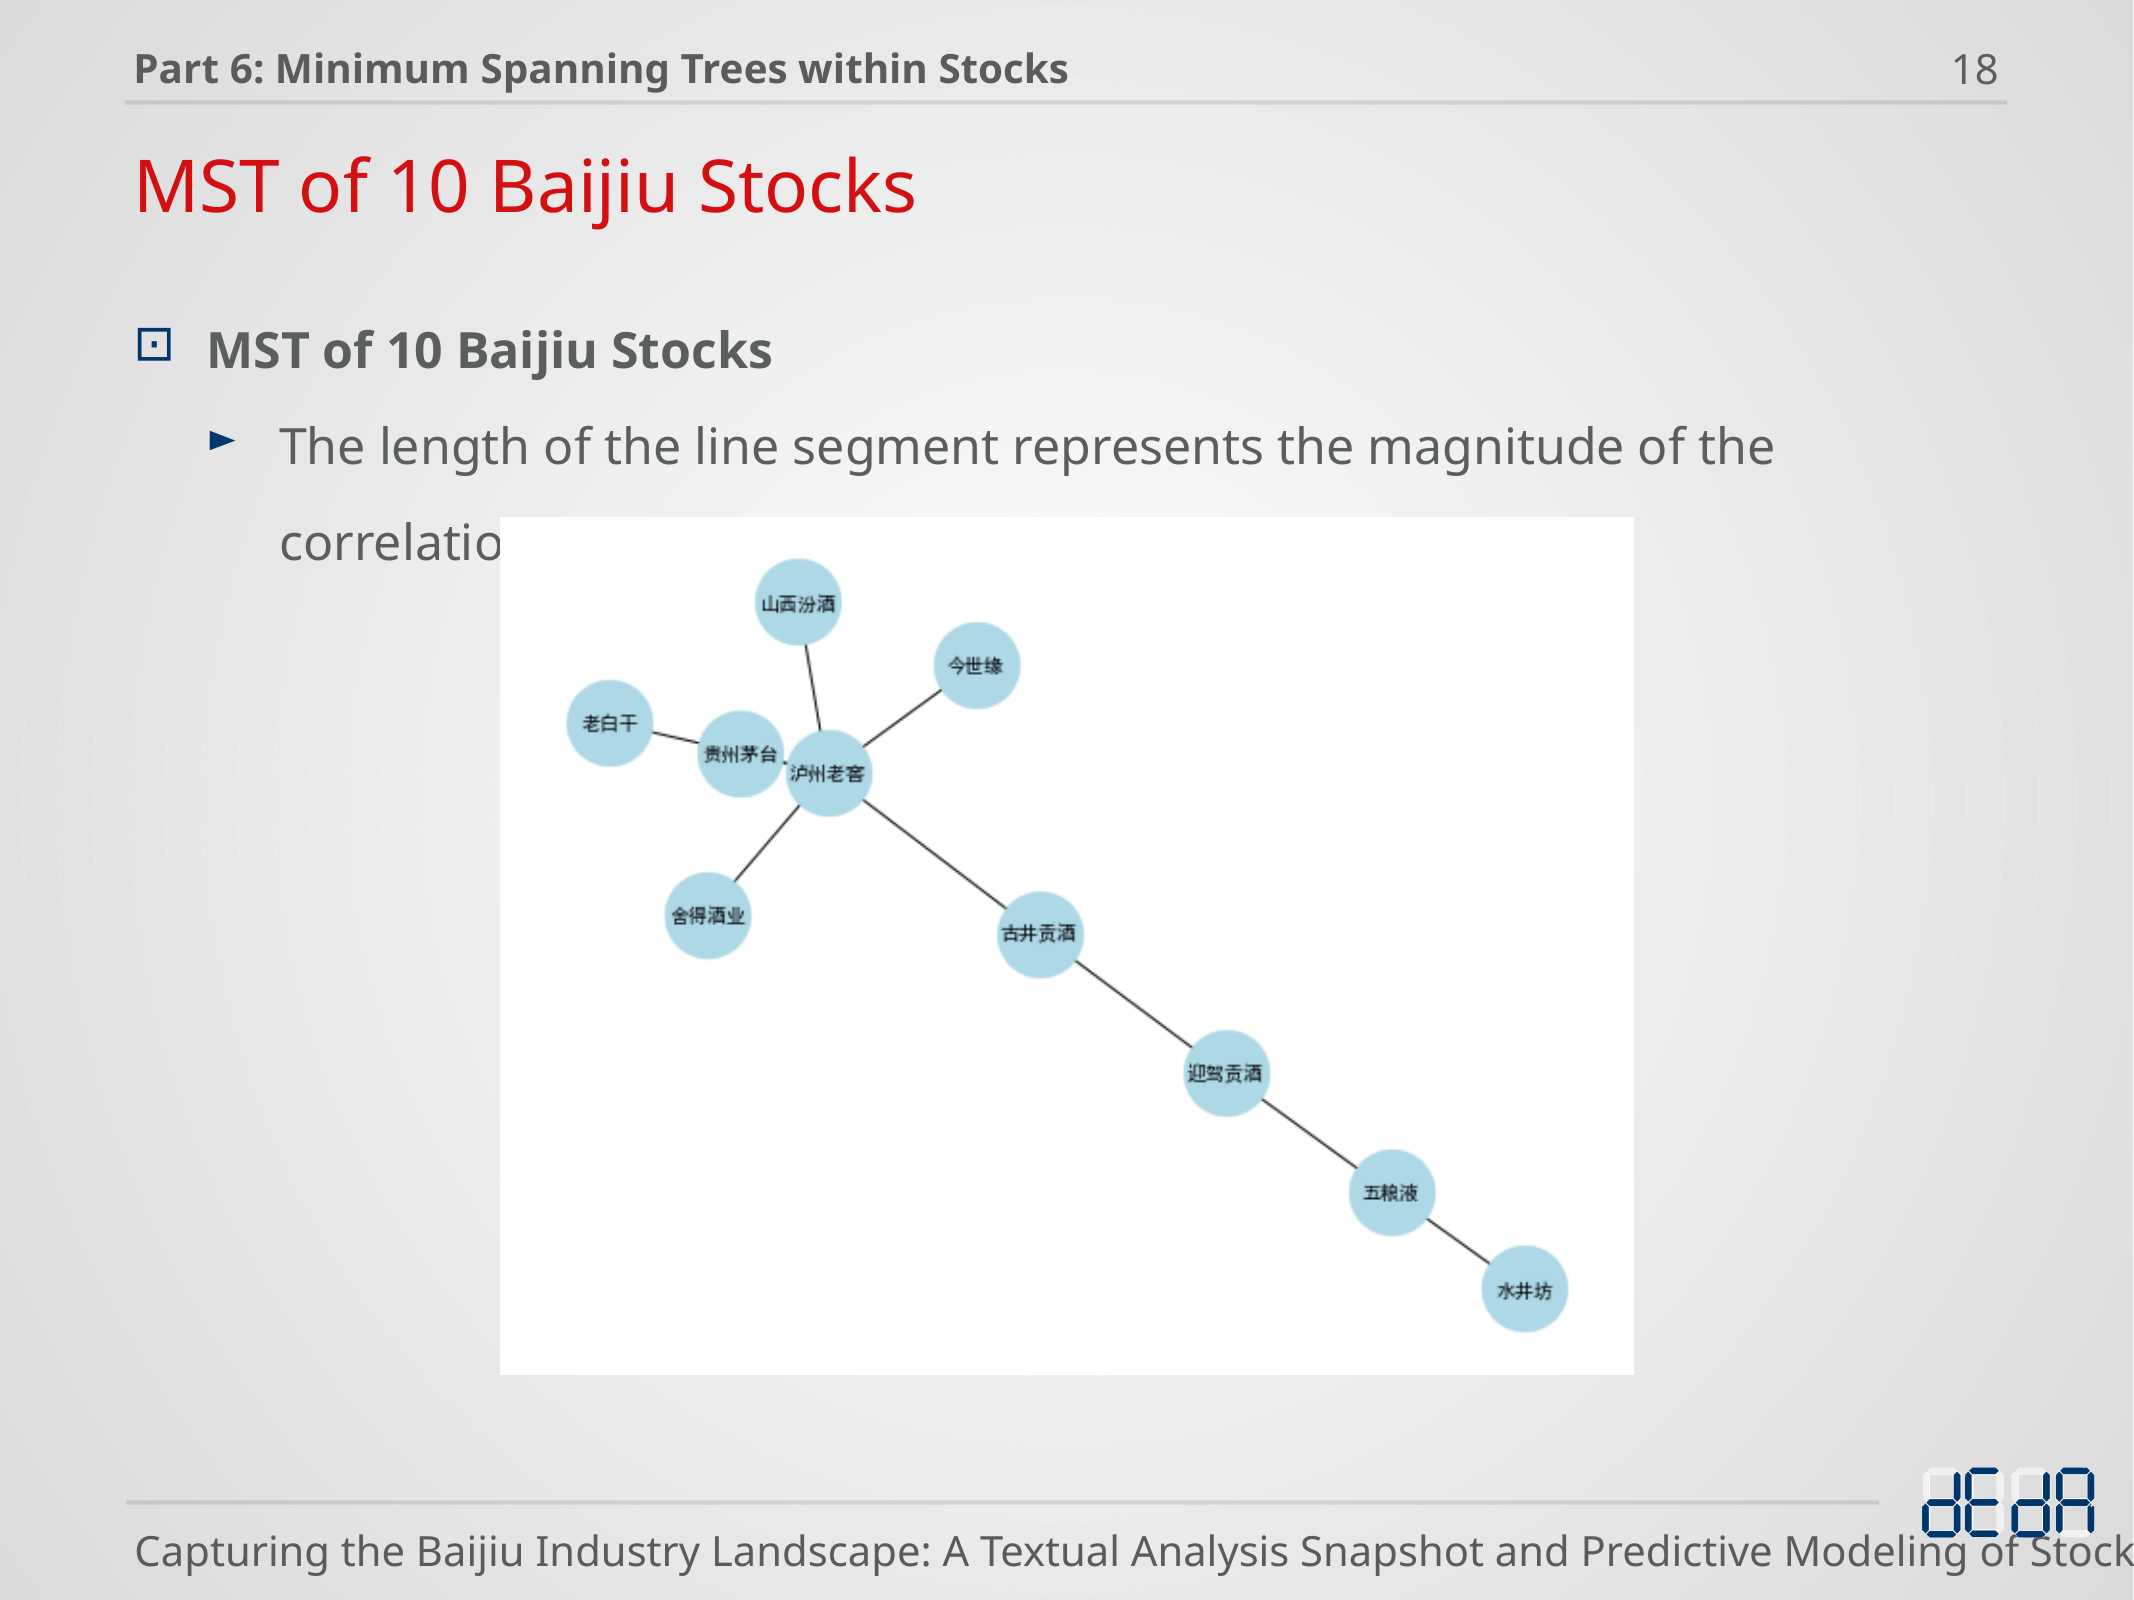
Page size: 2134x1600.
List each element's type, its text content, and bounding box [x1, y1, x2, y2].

list Part 6: Minimum Spanning Trees within Stocks [124, 34, 1866, 101]
slide_number 18 [1925, 34, 2008, 101]
picture [2010, 1467, 2051, 1538]
picture [499, 517, 1634, 1375]
picture [1965, 1467, 2004, 1538]
title MST of 10 Baijiu Stocks [124, 130, 2006, 251]
picture [1921, 1467, 1962, 1538]
picture [2055, 1467, 2095, 1538]
list MST of 10 Baijiu Stocks The length of the line segment represents the magnitude of the correlation. [124, 279, 2009, 1420]
